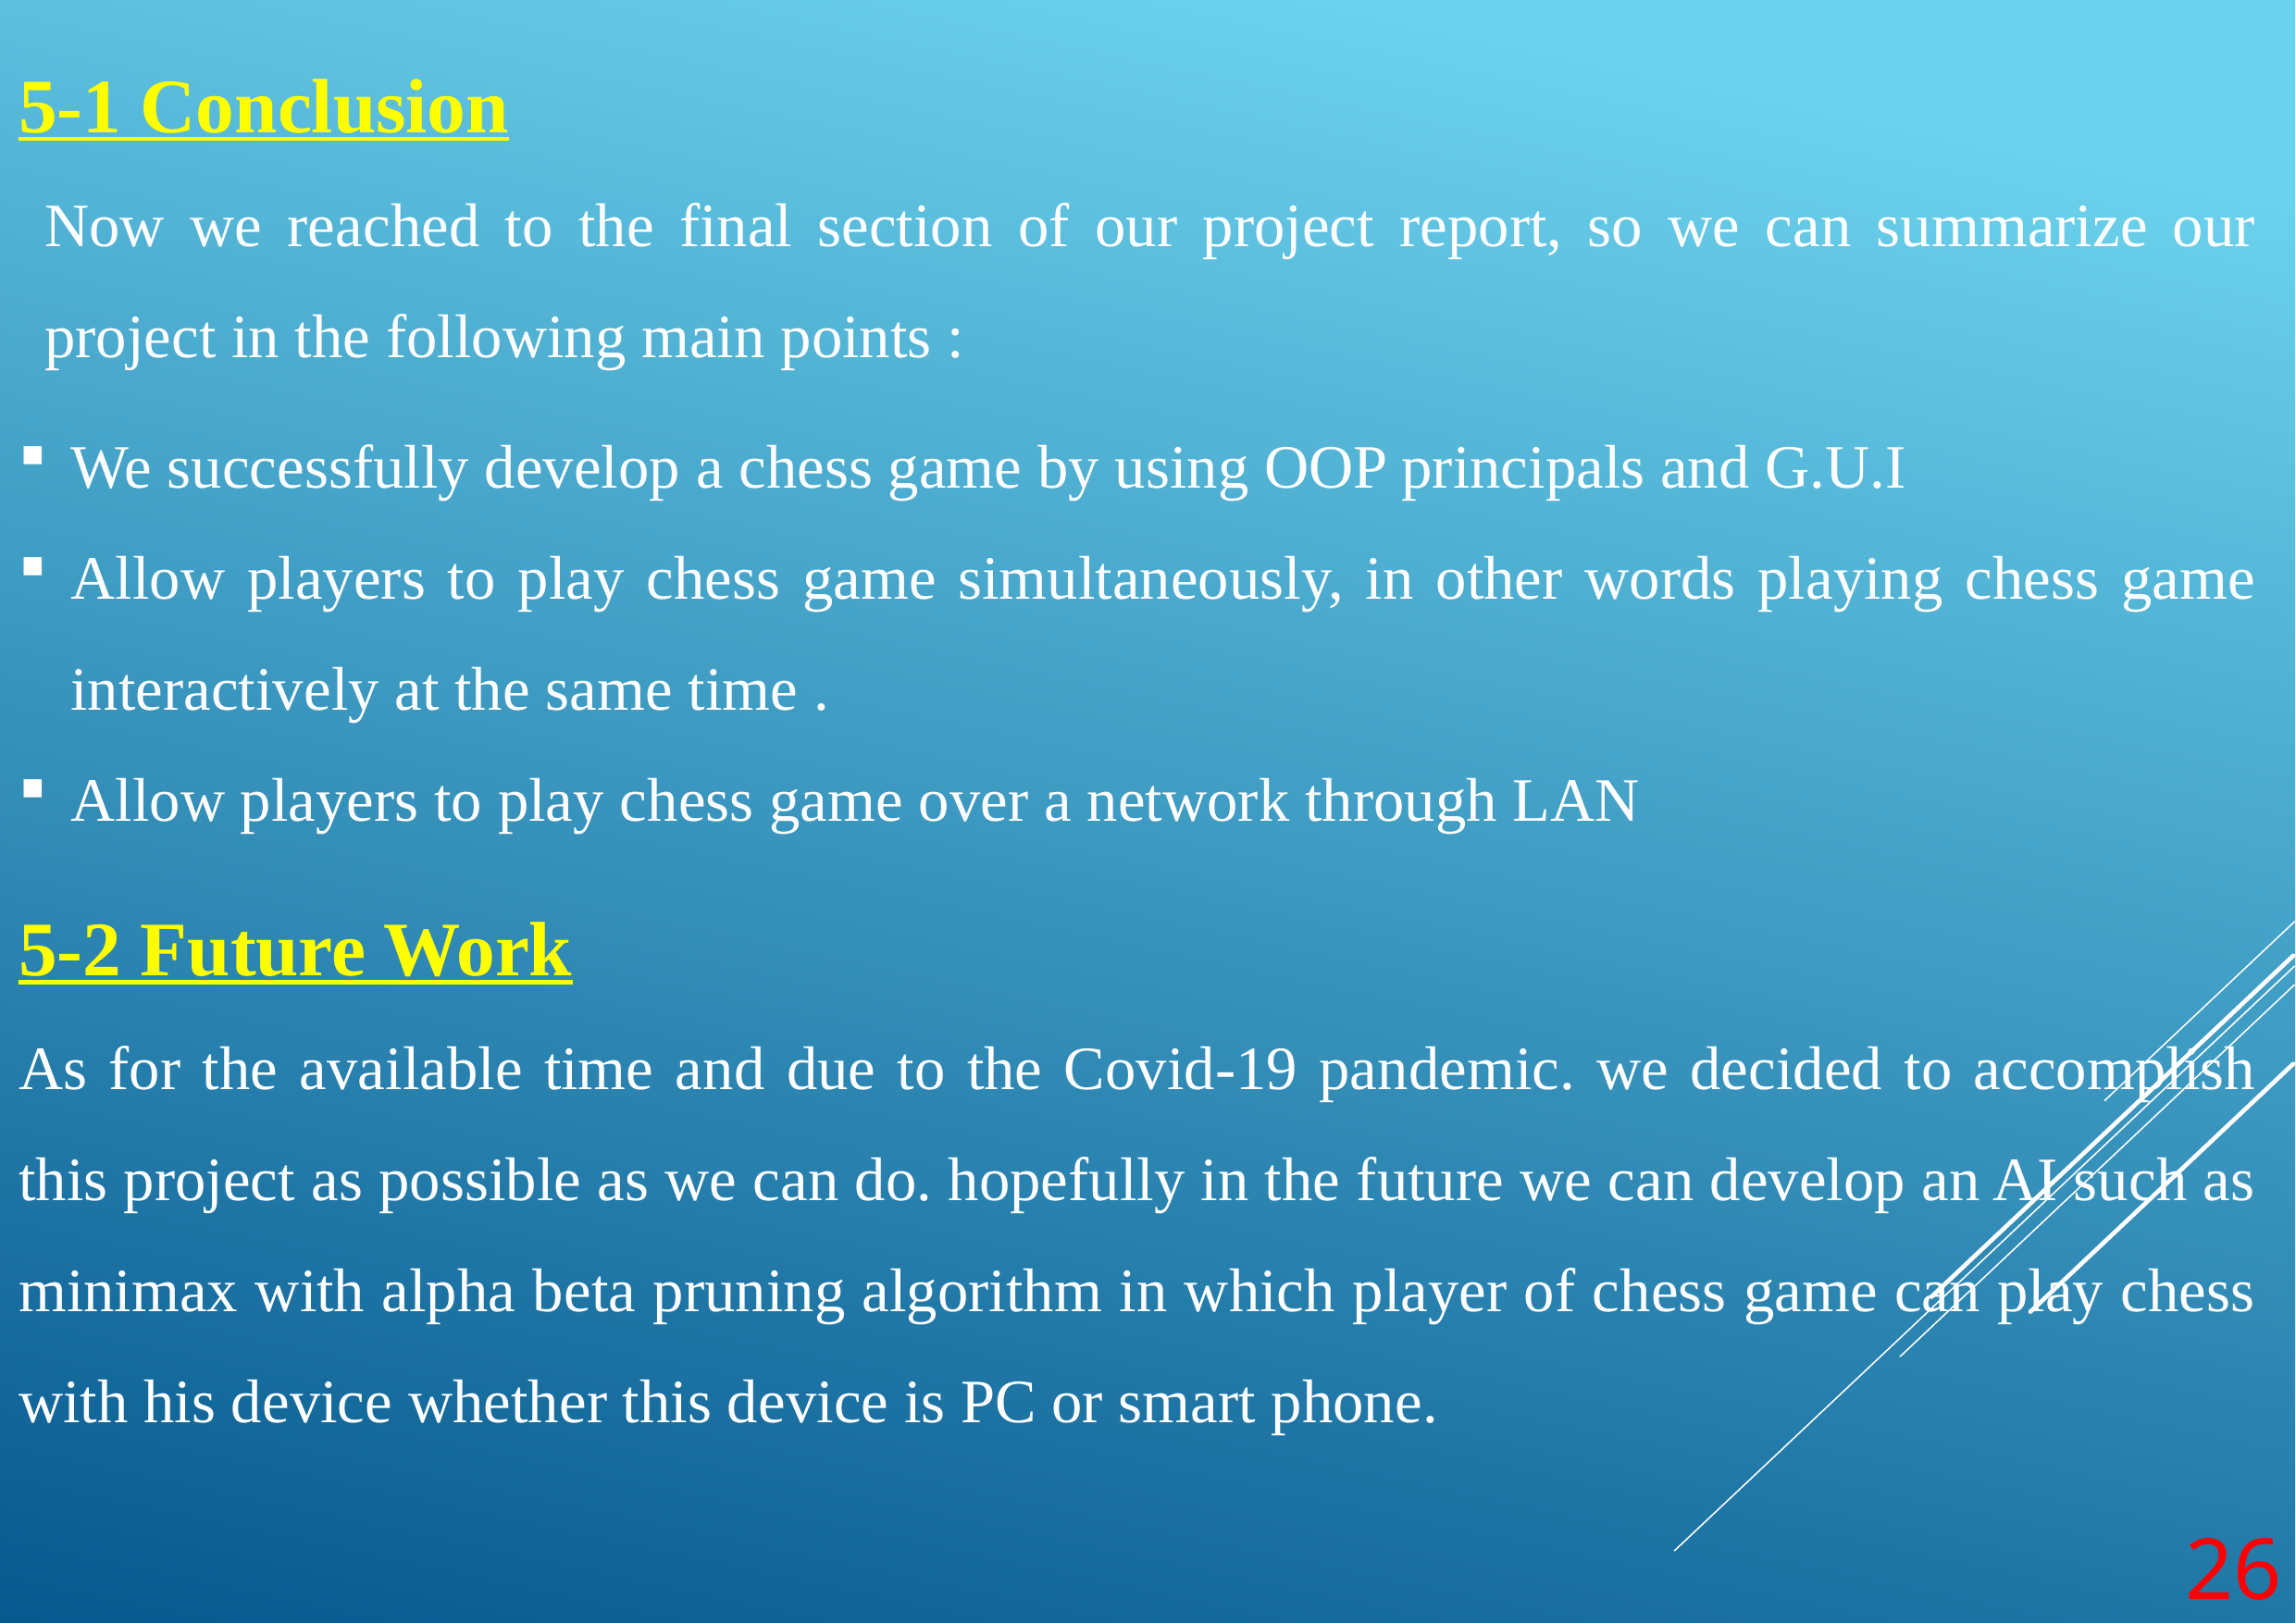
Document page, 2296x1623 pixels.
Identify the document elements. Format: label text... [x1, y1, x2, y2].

text_box 5-1 Conclusion Now we reached to the final section of our project report, so we can summarize our project in the following main points : We successfully develop a chess game by using OOP principals and G.U.I Allow players to play chess game simultaneously, in other words playing chess game interactively at the same time . Allow players to play chess game over a network through LAN 5-2 Future Work As for the available time and due to the Covid-19 pandemic. we decided to accomplish this project as possible as we can do. hopefully in the future we can develop an AI such as minimax with alpha beta pruning algorithm in which player of chess game can play chess with his device whether this device is PC or smart phone. [5, 2, 2274, 1443]
slide_number 26 [2079, 1464, 2296, 1623]
